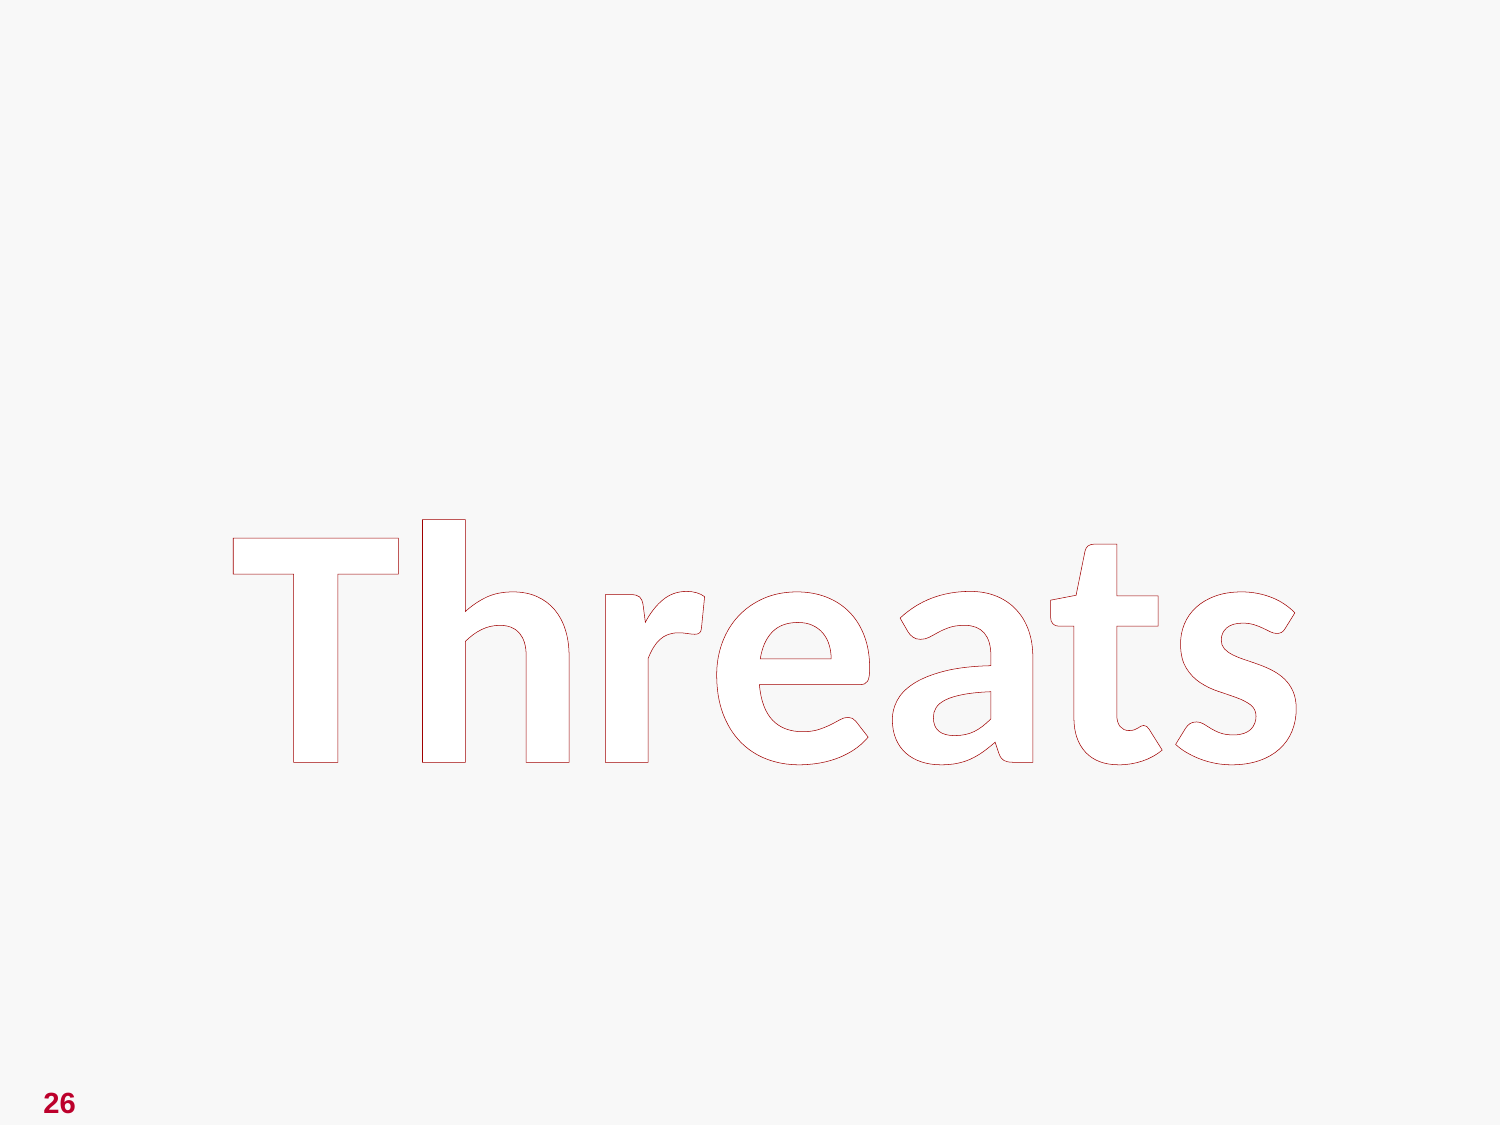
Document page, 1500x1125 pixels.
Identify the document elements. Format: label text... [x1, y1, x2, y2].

text_box Threats [17, 408, 1500, 839]
